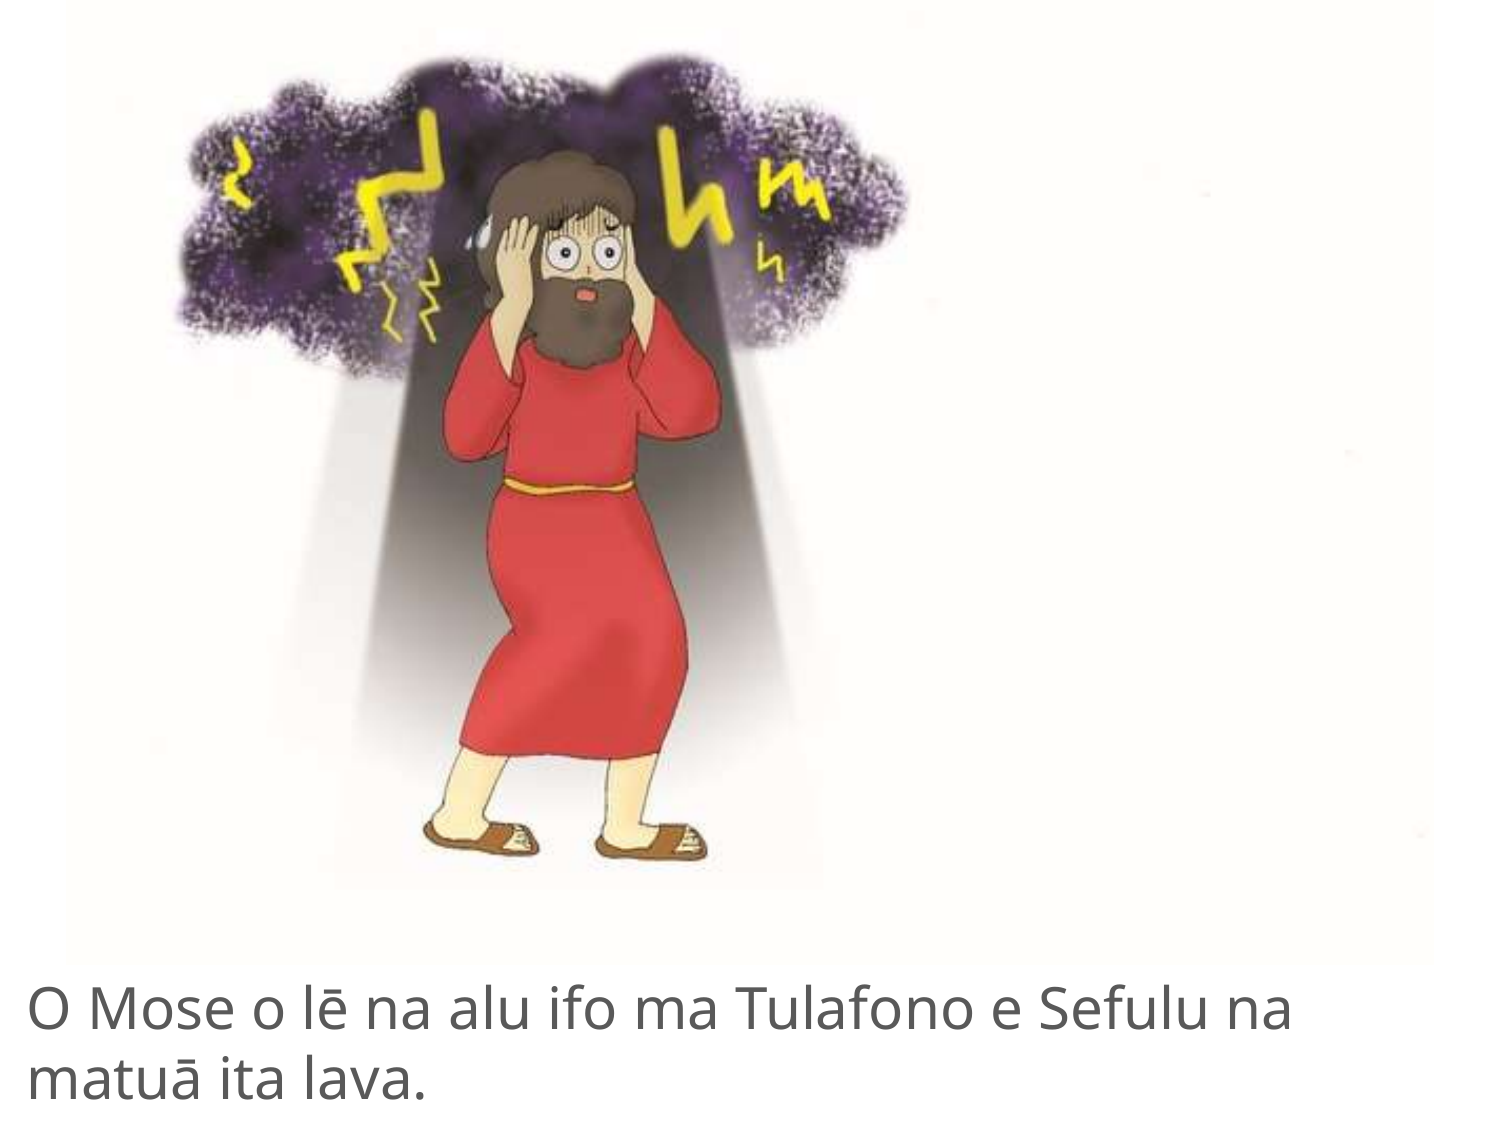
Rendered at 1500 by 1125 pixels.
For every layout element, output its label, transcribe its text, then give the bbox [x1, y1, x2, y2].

picture [66, 0, 1434, 965]
text_box O Mose o lē na alu ifo ma Tulafono e Sefulu na matuā ita lava. [11, 964, 1498, 1119]
